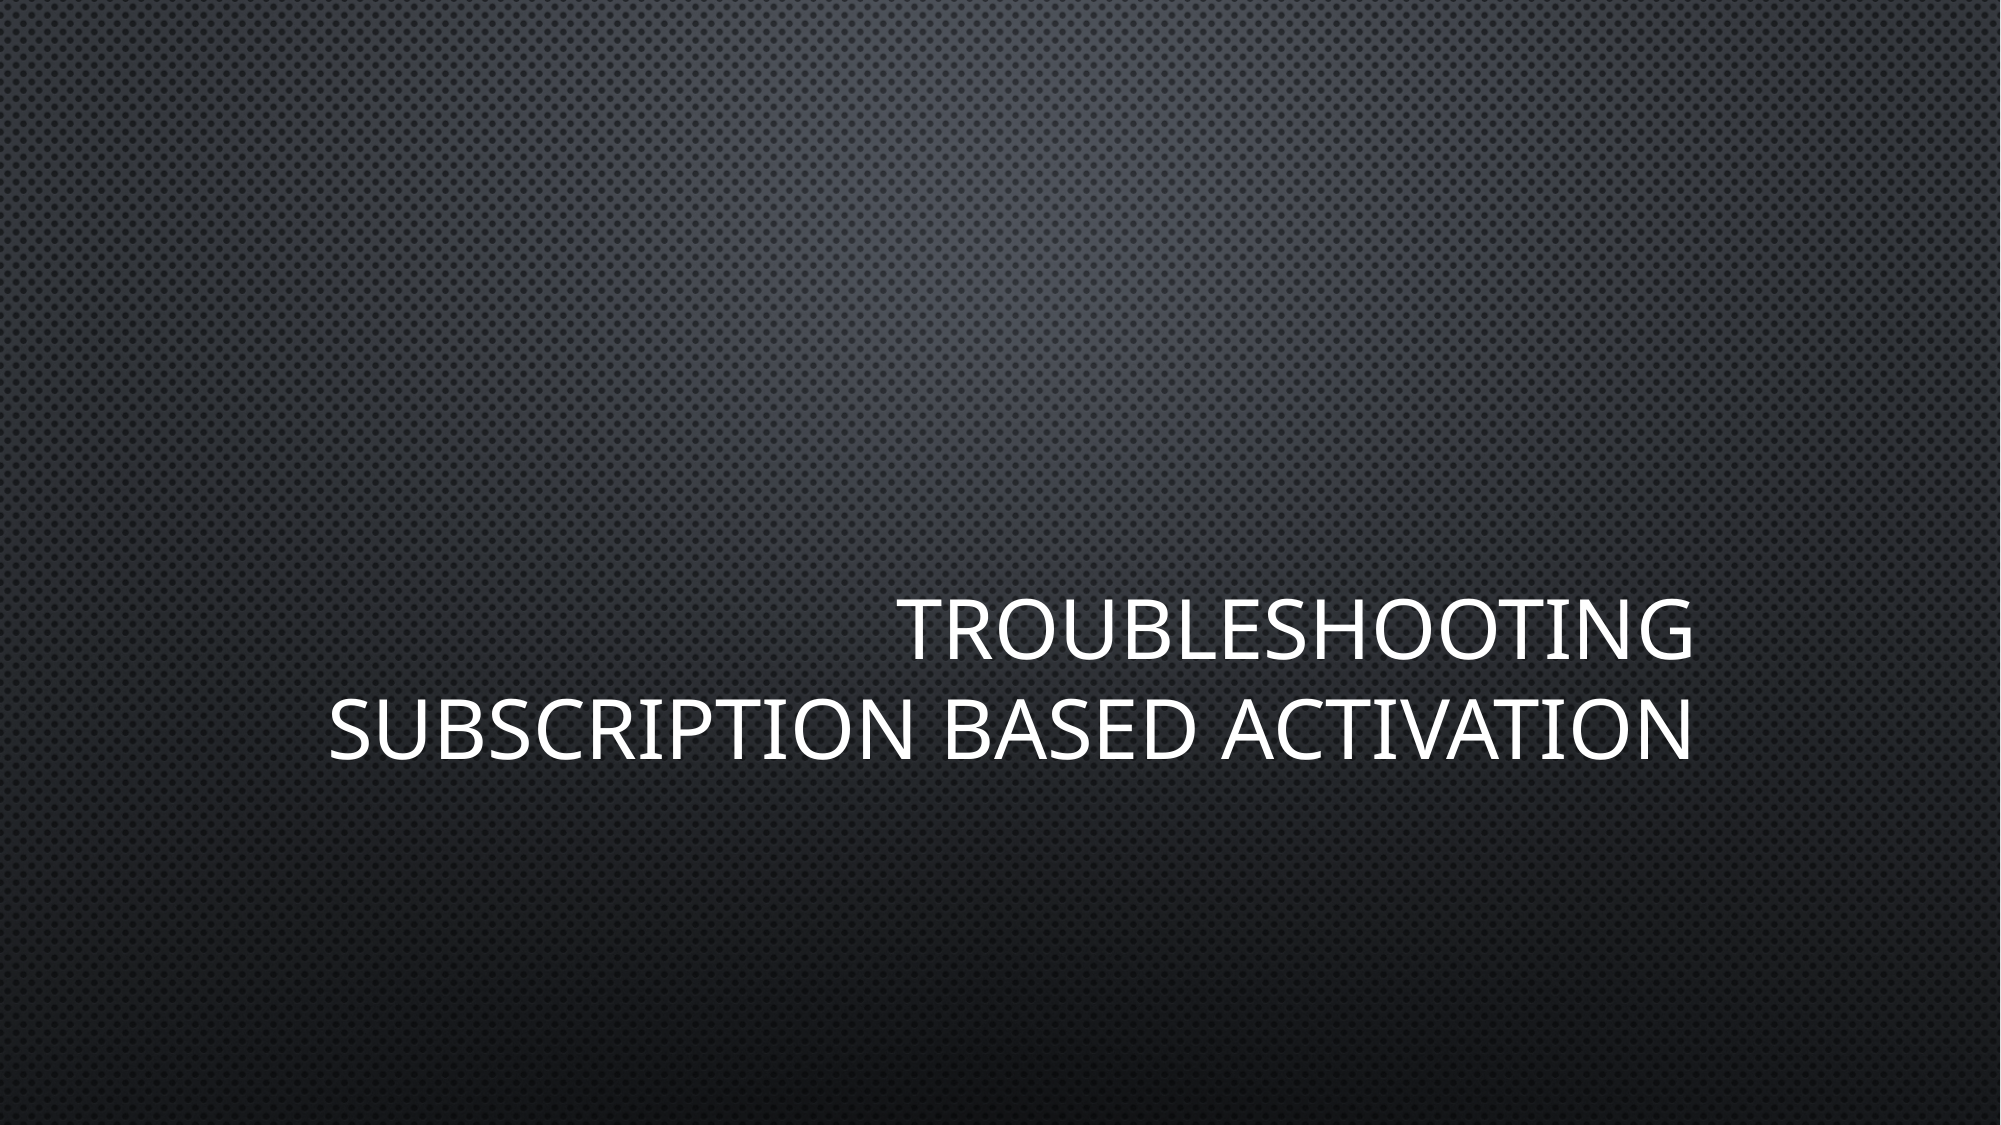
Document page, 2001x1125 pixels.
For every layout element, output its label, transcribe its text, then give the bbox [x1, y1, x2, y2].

title Troubleshooting Subscription based activation [287, 542, 1713, 784]
